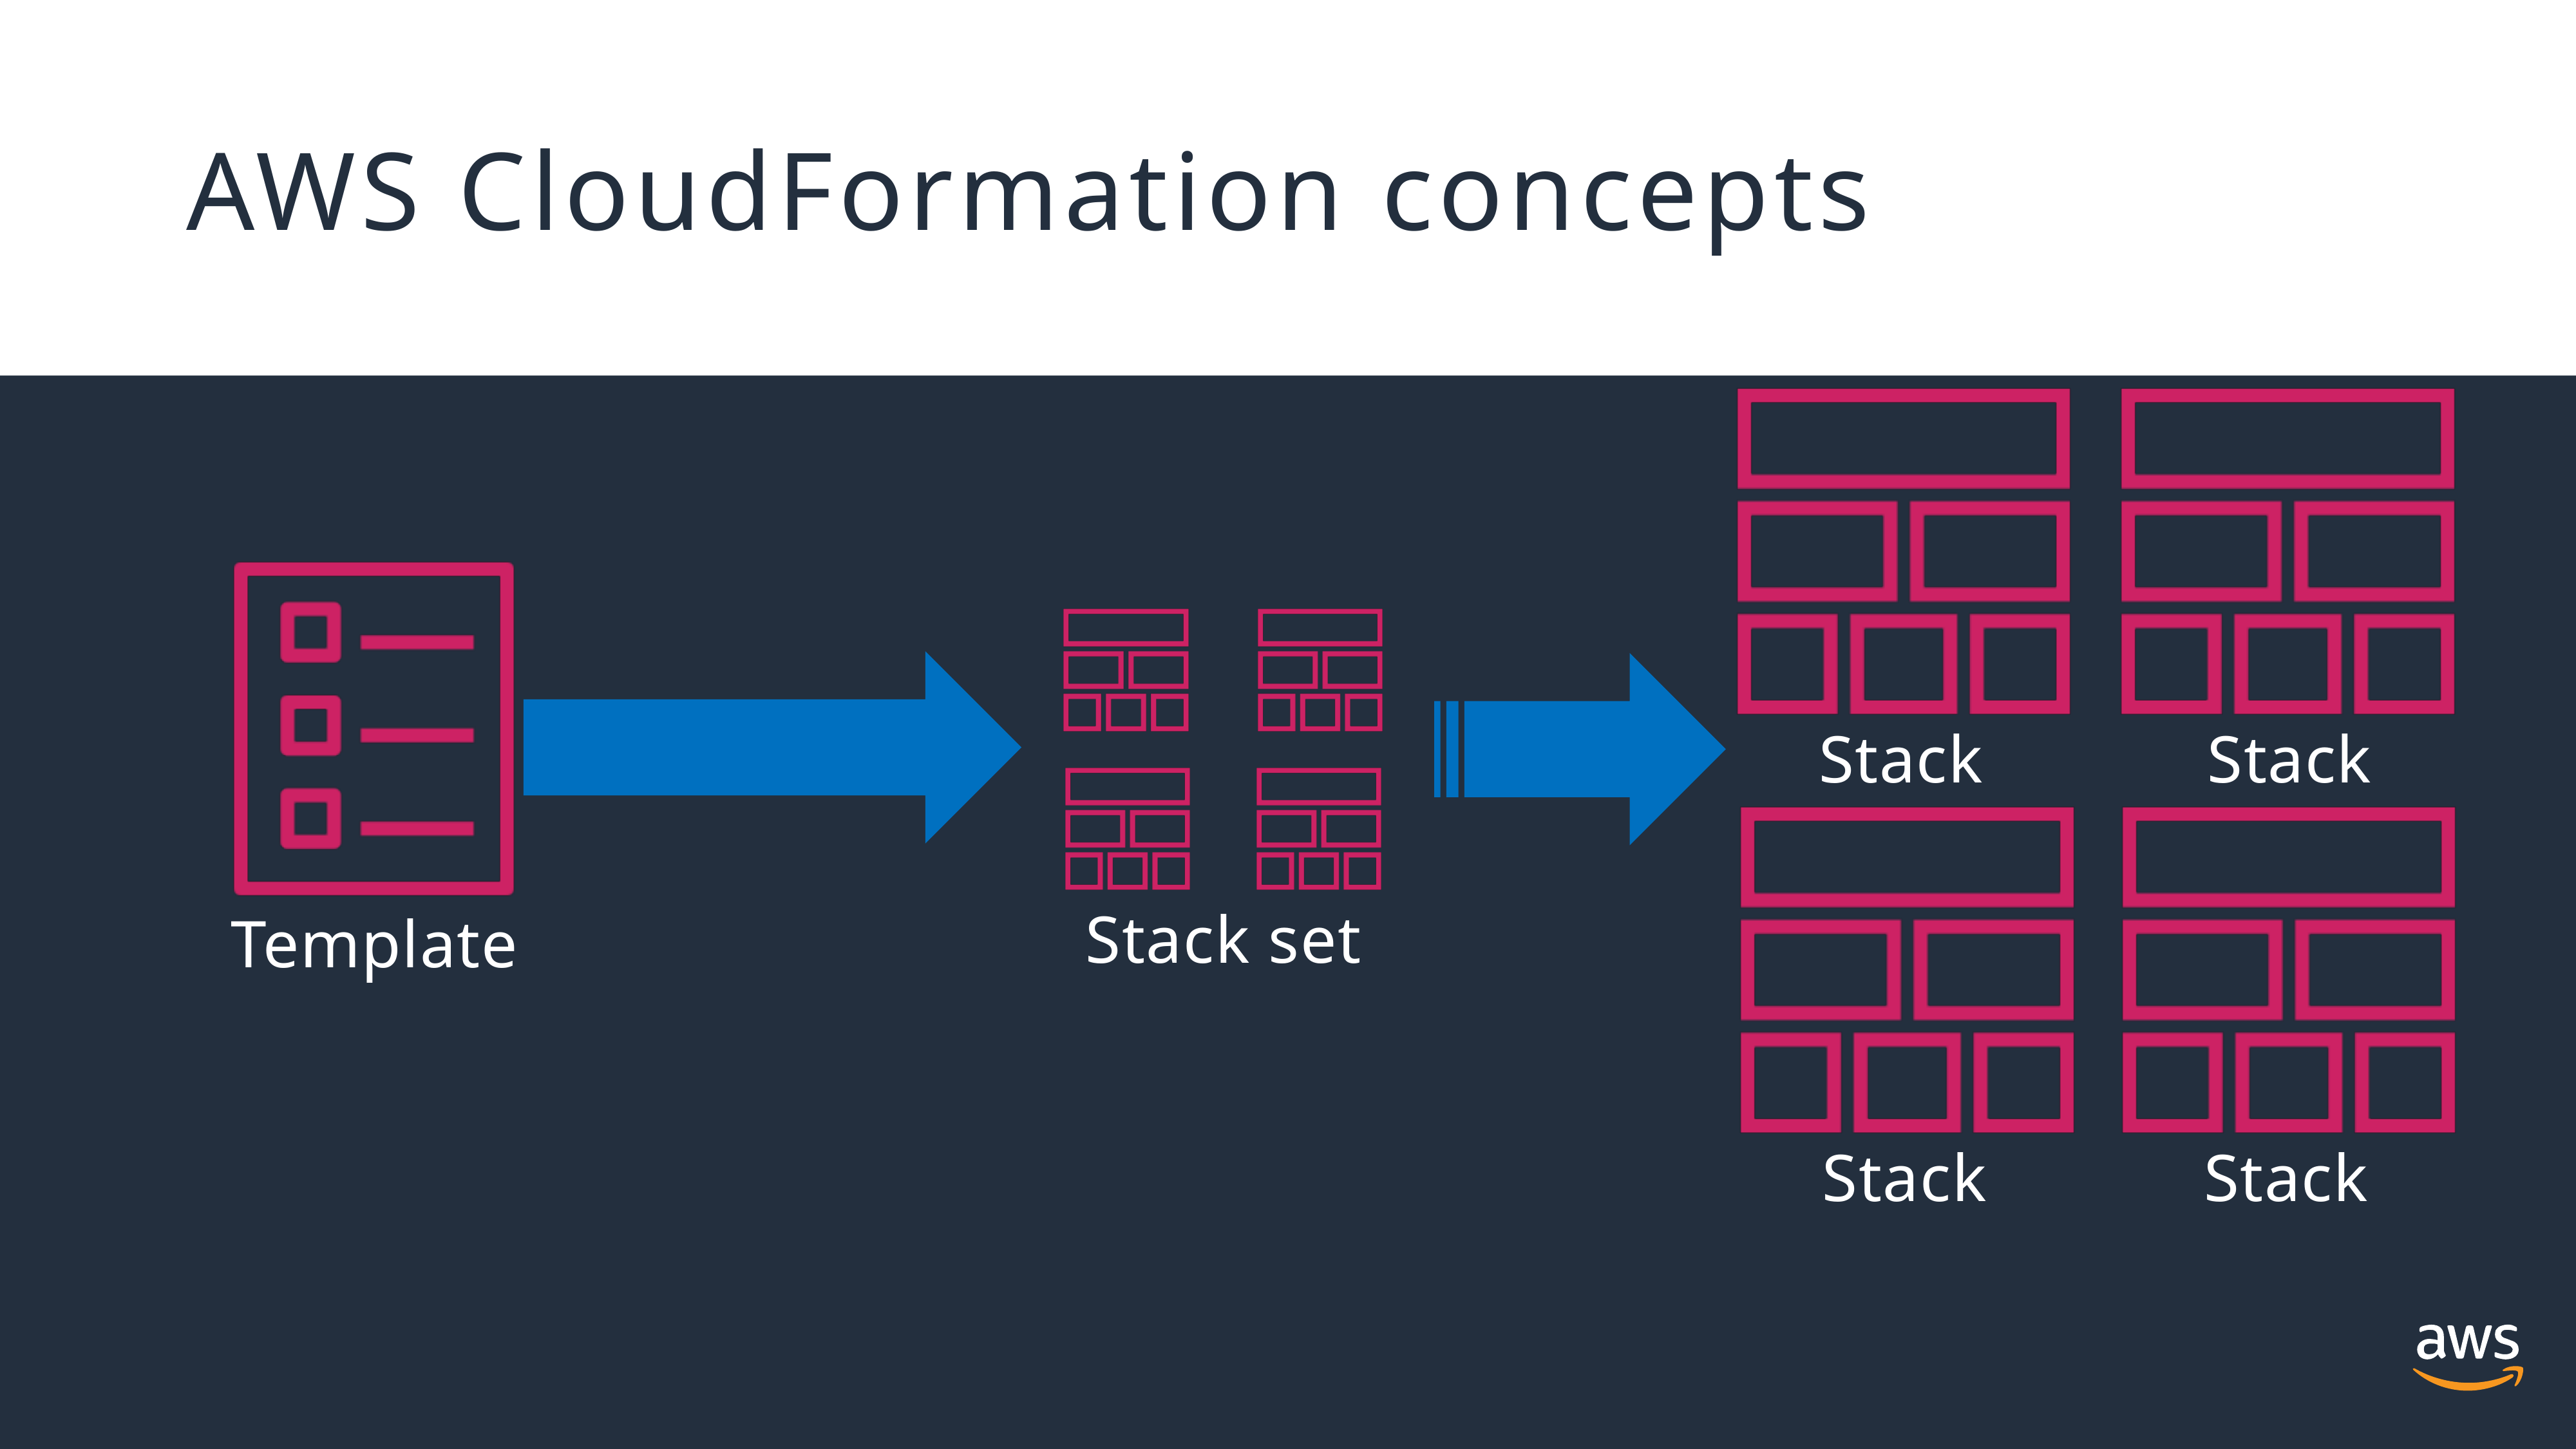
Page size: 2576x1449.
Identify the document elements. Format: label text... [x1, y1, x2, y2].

text_box [552, 650, 1022, 844]
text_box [1626, 374, 2564, 1209]
picture [197, 552, 552, 907]
text_box [1464, 700, 1626, 798]
text_box Stack set [949, 886, 1498, 971]
title AWS CloudFormation concepts [185, 46, 2391, 328]
text_box [1446, 701, 1459, 798]
text_box [1434, 701, 1441, 798]
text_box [1059, 603, 1387, 896]
text_box Template [100, 891, 649, 975]
